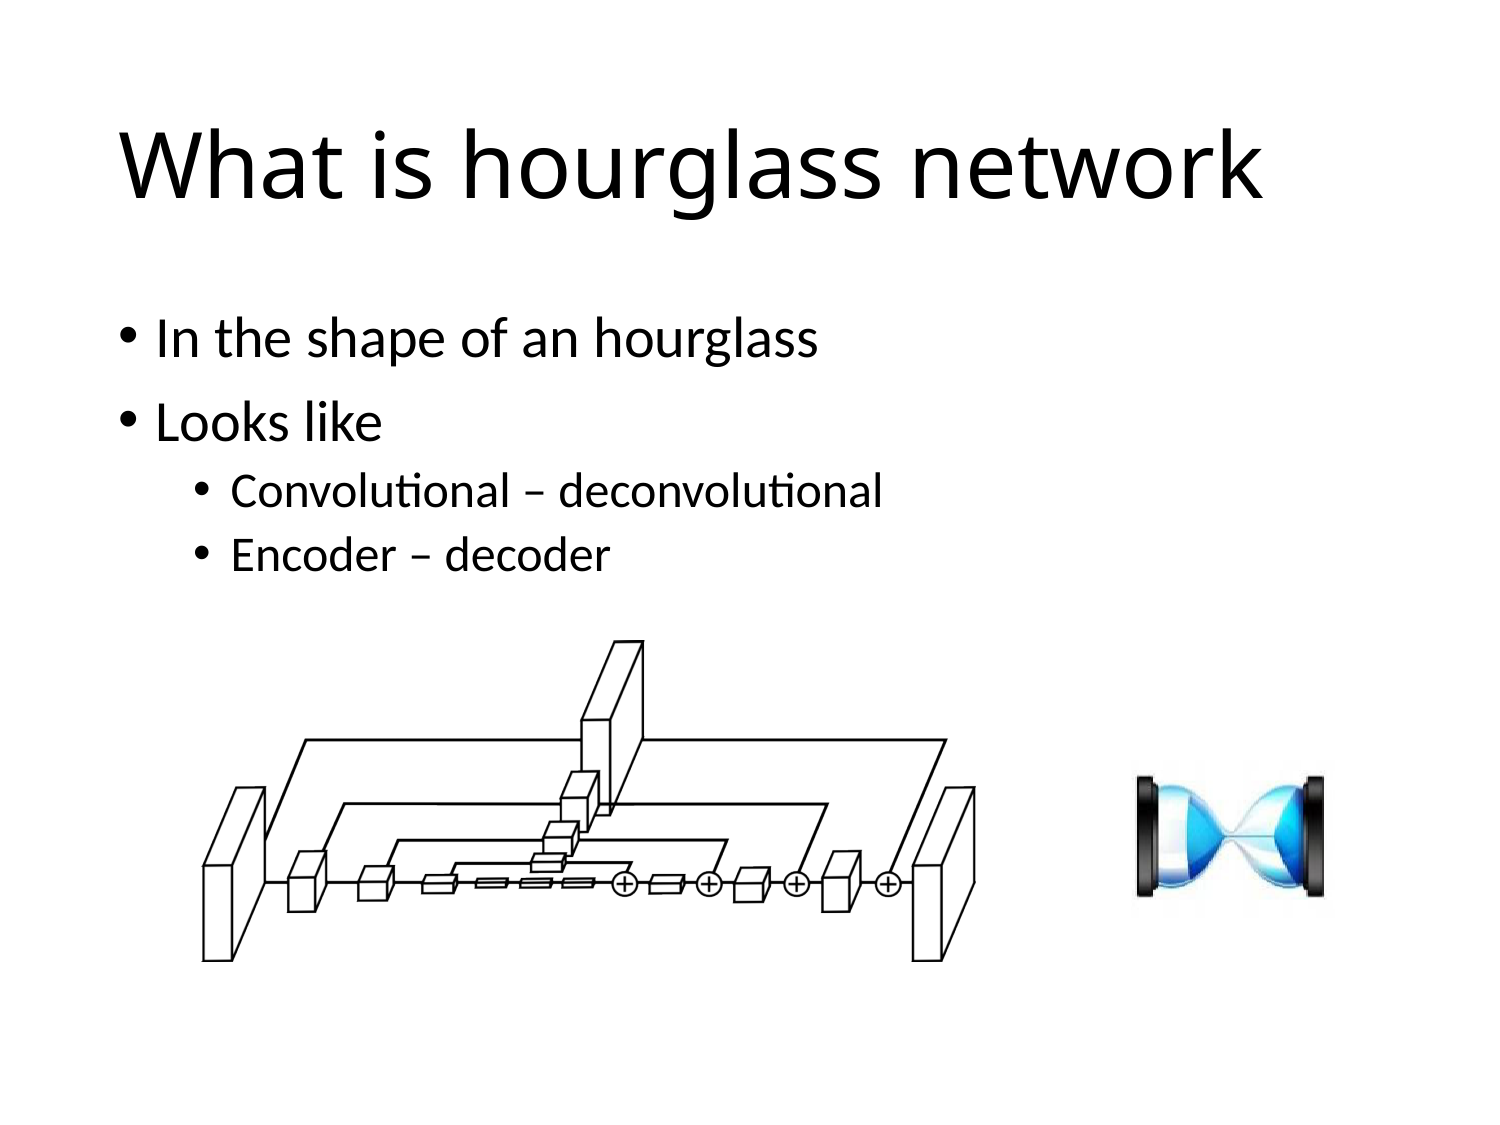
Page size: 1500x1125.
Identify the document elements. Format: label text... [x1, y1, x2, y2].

picture [1131, 760, 1335, 918]
picture [195, 636, 983, 968]
list In the shape of an hourglass Looks like Convolutional – deconvolutional Encoder – decoder [103, 299, 1397, 1014]
title What is hourglass network [103, 59, 1397, 278]
